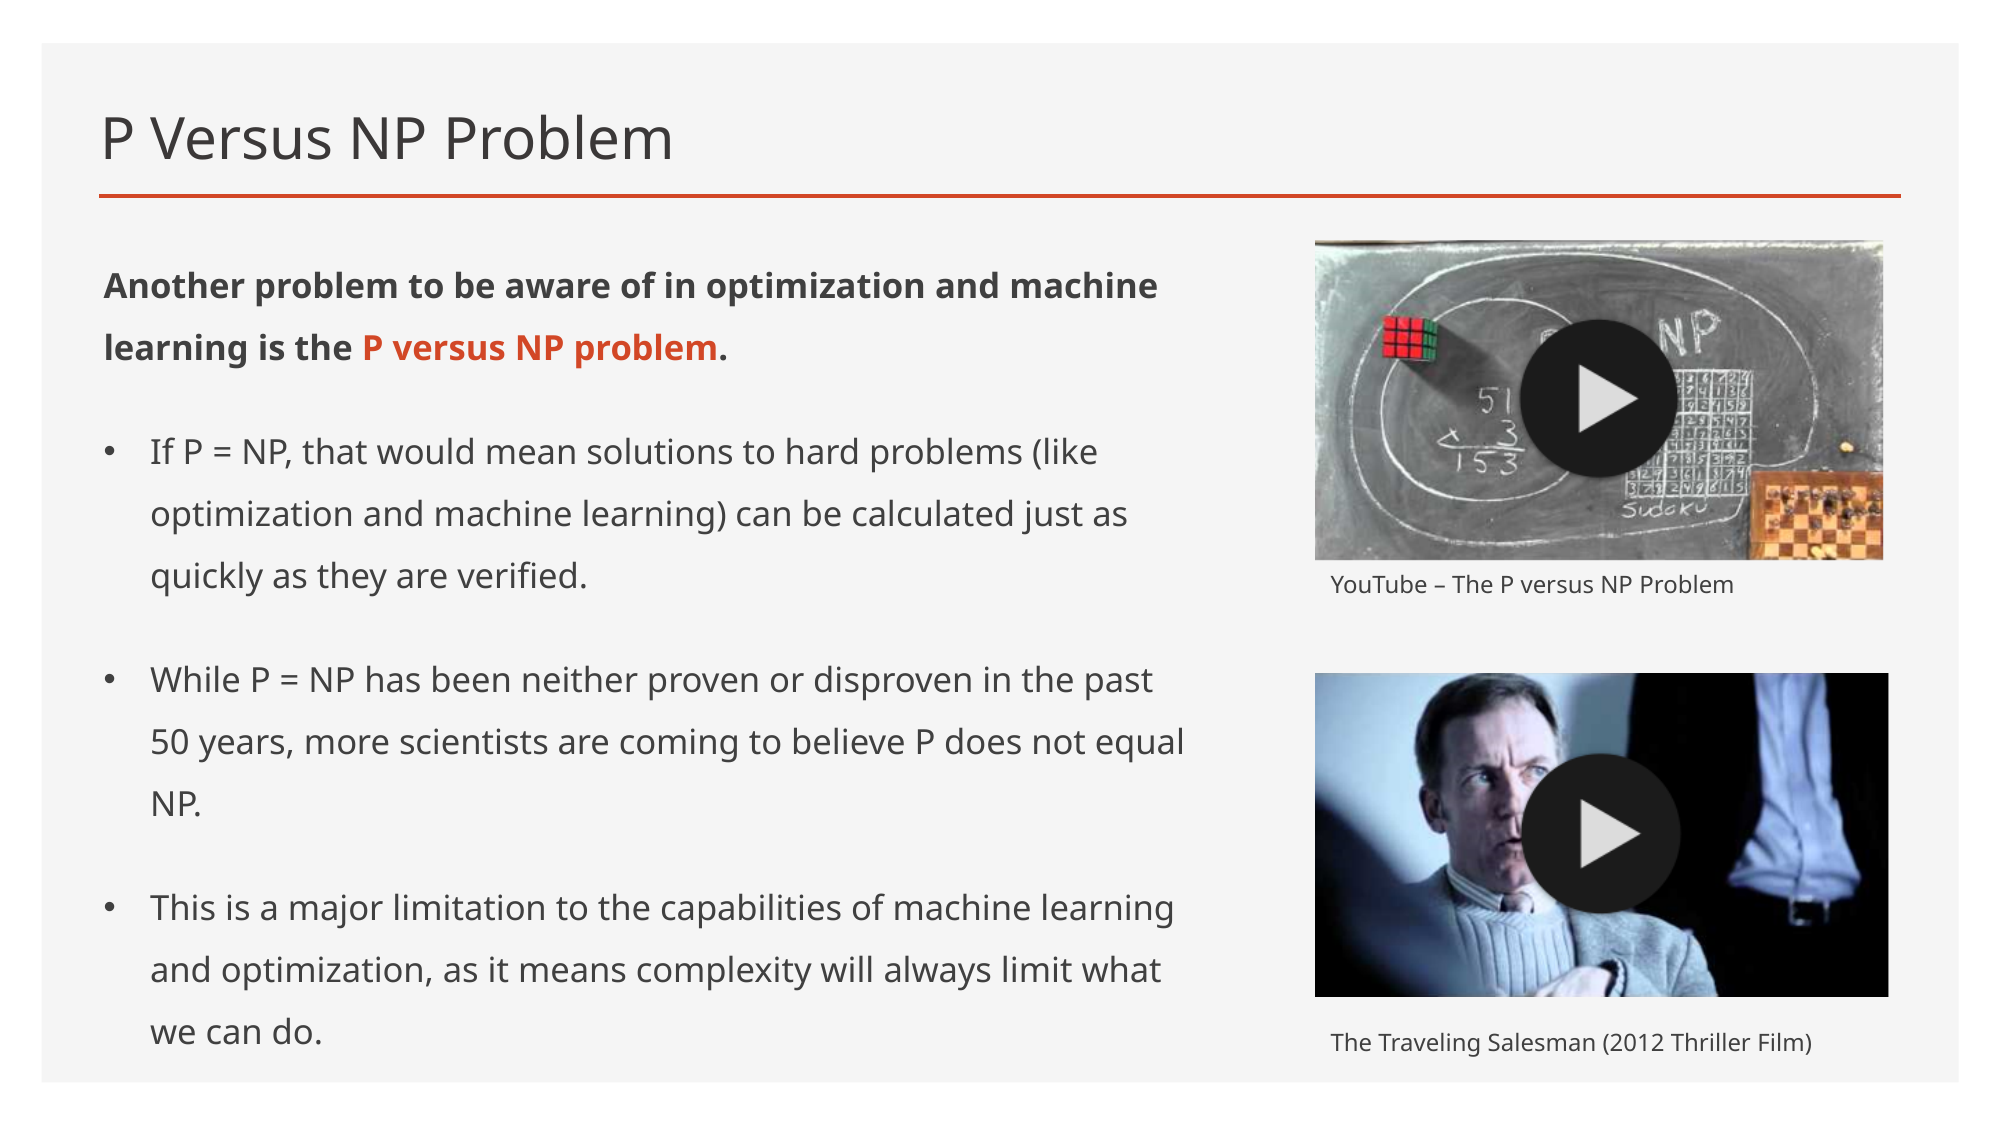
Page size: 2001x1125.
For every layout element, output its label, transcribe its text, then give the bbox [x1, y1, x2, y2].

text_box YouTube – The P versus NP Problem [1315, 563, 1886, 607]
picture [1315, 239, 1886, 563]
list Another problem to be aware of in optimization and machine learning is the P versus NP problem. If P = NP, that would mean solutions to hard problems (like optimization and machine learning) can be calculated just as quickly as they are verified. While P = NP has been neither proven or disproven in the past 50 years, more scientists are coming to believe P does not equal NP. This is a major limitation to the capabilities of machine learning and optimization, as it means complexity will always limit what we can do. [88, 235, 1214, 1065]
picture [1315, 673, 1890, 997]
title P Versus NP Problem [85, 73, 1214, 179]
text_box The Traveling Salesman (2012 Thriller Film) [1315, 1019, 1912, 1065]
